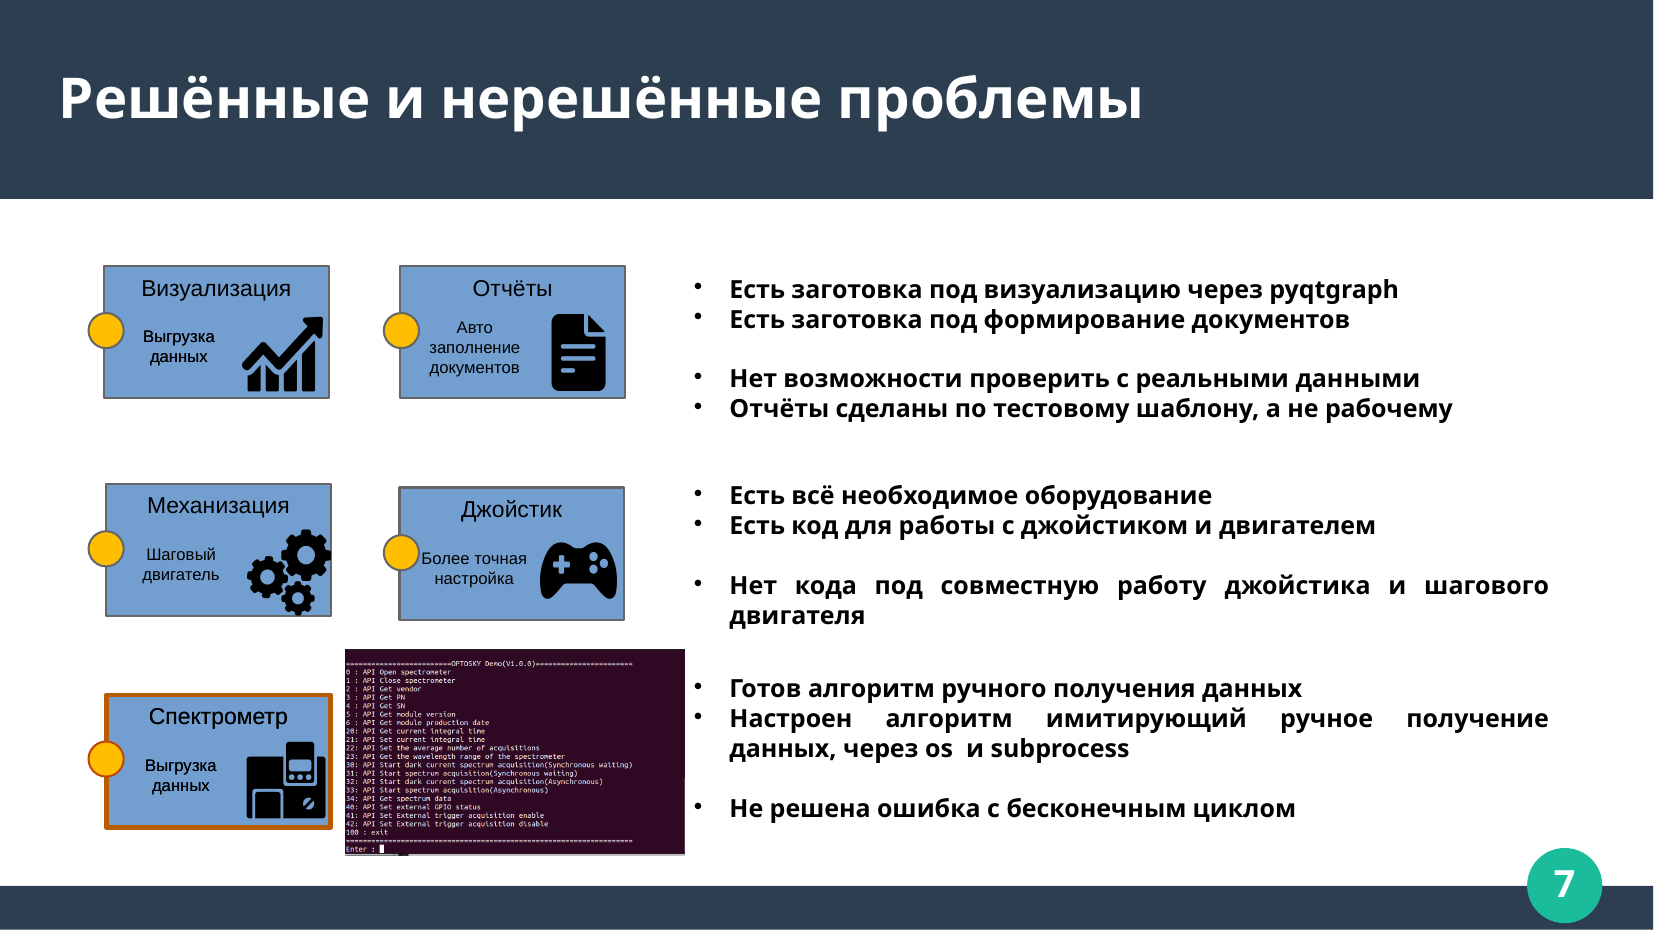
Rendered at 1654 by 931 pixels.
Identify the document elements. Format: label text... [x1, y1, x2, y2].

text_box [88, 265, 329, 399]
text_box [383, 487, 625, 621]
title Решённые и нерешённые проблемы [59, 37, 1595, 155]
text_box Есть заготовка под визуализацию через pyqtgraph Есть заготовка под формирование документов Нет возможности проверить с реальными данными Отчёты сделаны по тестовому шаблону, а не рабочему [679, 265, 1565, 427]
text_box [399, 265, 626, 399]
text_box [88, 483, 332, 617]
text_box [383, 314, 394, 347]
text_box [88, 693, 331, 828]
picture [345, 649, 685, 857]
text_box Есть всё необходимое оборудование Есть код для работы с джойстиком и двигателем Нет кода под совместную работу джойстика и шагового двигателя [679, 472, 1565, 634]
text_box Готов алгоритм ручного получения данных Настроен алгоритм имитирующий ручное получение данных, через os и subprocess Не решена ошибка с бесконечным циклом [689, 665, 1565, 827]
